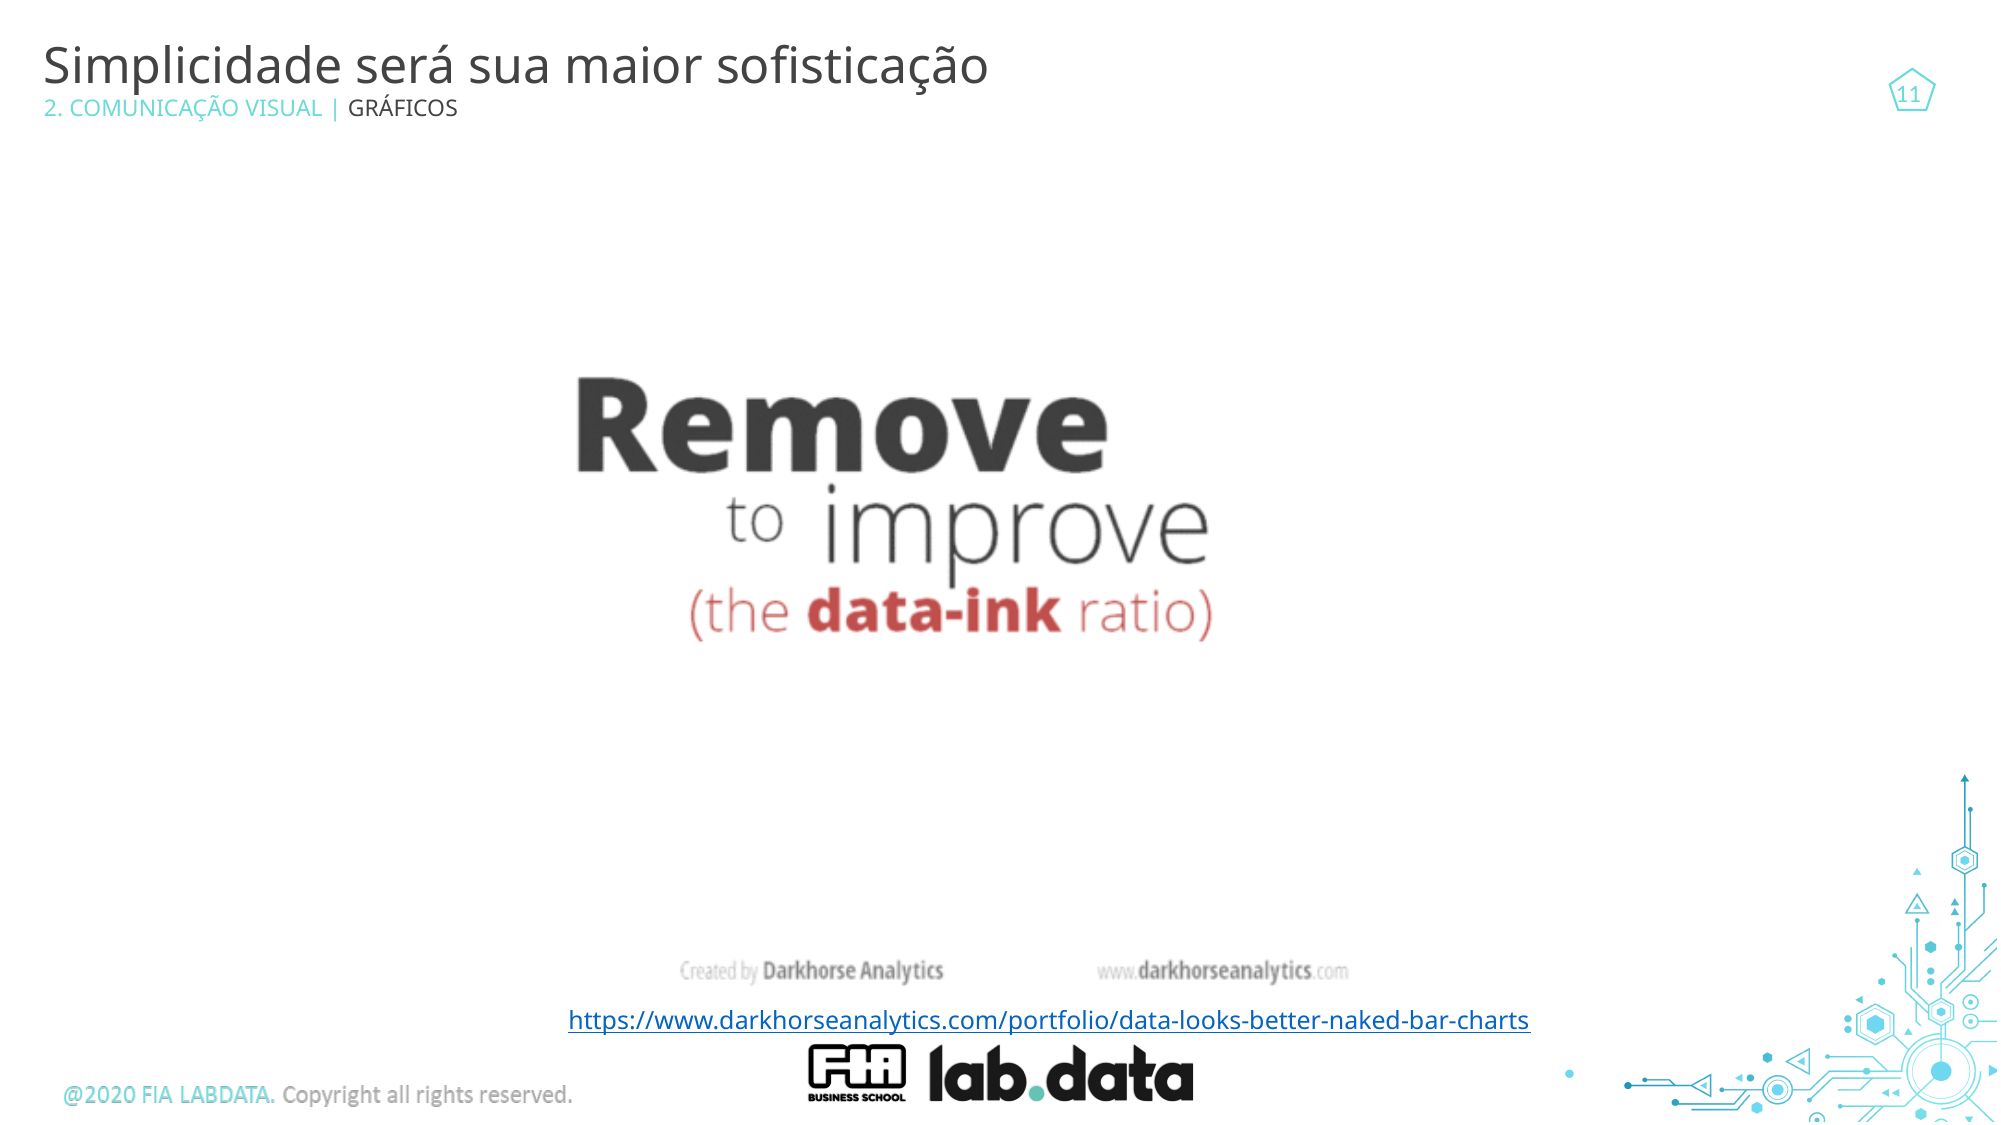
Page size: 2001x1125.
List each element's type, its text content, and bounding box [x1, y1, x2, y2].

text_box https://www.darkhorseanalytics.com/portfolio/data-looks-better-naked-bar-charts [553, 1004, 1546, 1046]
text_box Simplicidade será sua maior sofisticação 2. COMUNICAÇÃO VISUAL | GRÁFICOS [28, 18, 1169, 136]
picture [798, 1046, 1202, 1104]
picture [47, 1064, 676, 1125]
picture [459, 154, 1997, 1122]
